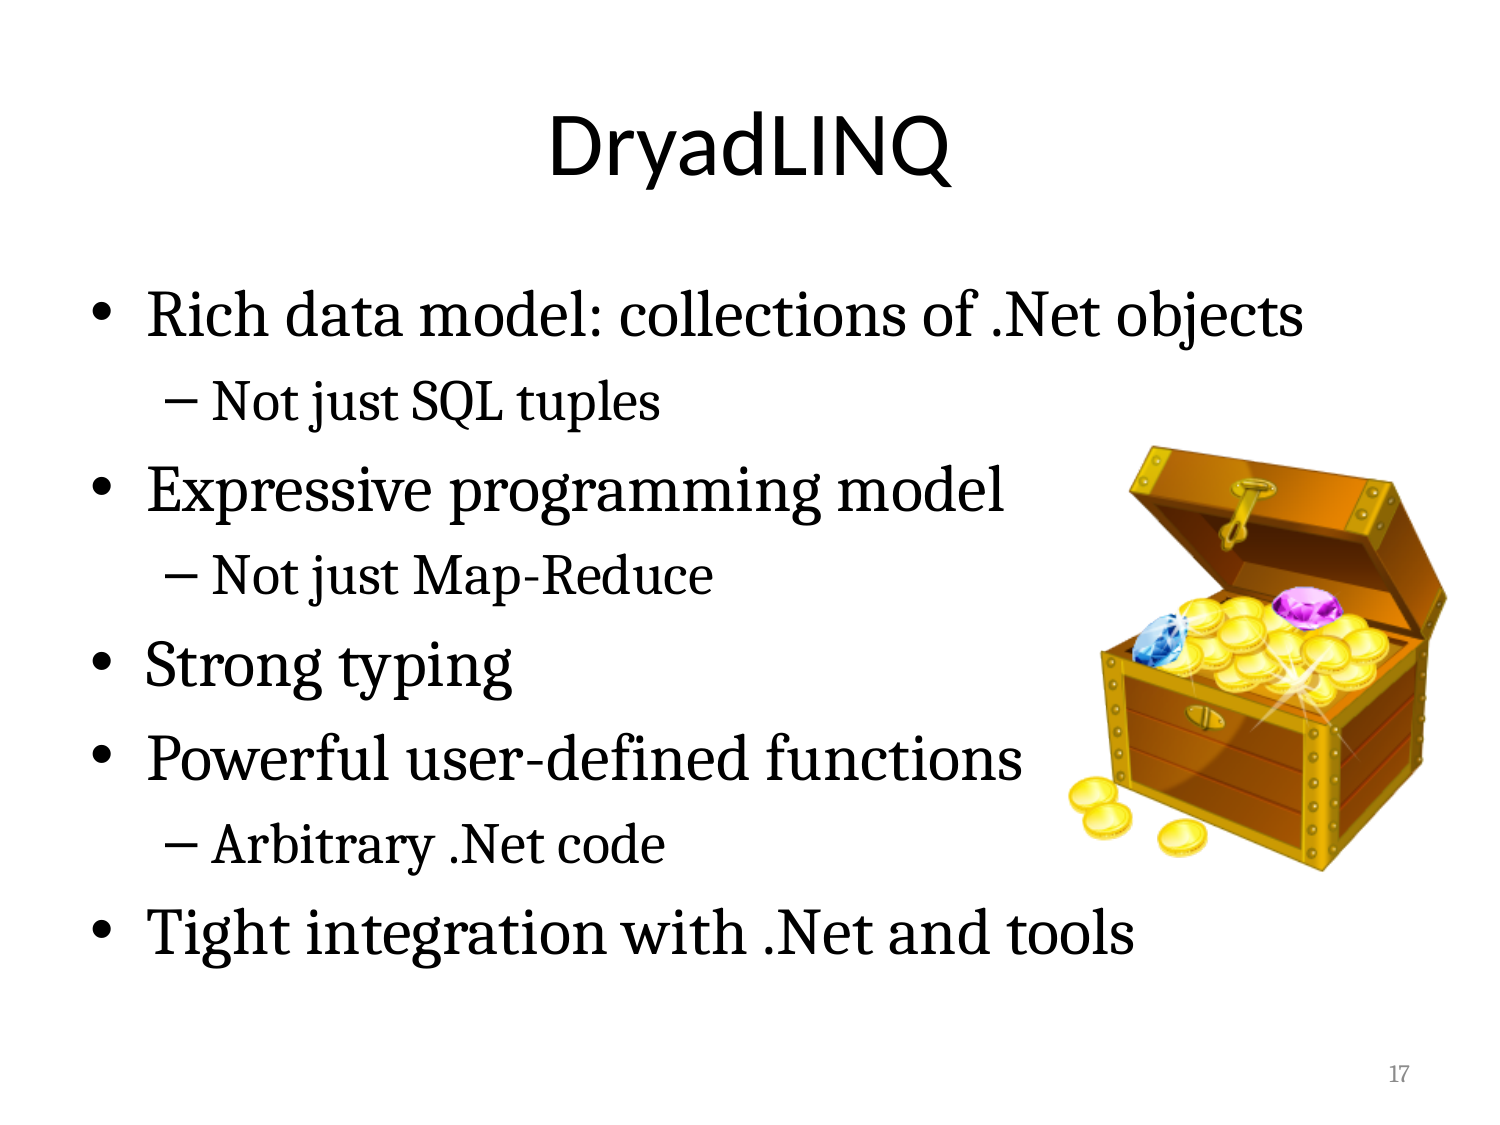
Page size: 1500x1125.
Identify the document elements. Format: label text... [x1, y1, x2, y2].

slide_number 17 [1074, 1042, 1425, 1103]
title DryadLINQ [75, 45, 1425, 233]
picture [1012, 424, 1463, 876]
list Rich data model: collections of .Net objects Not just SQL tuples Expressive programming model Not just Map-Reduce Strong typing Powerful user-defined functions Arbitrary .Net code Tight integration with .Net and tools [75, 262, 1425, 1005]
